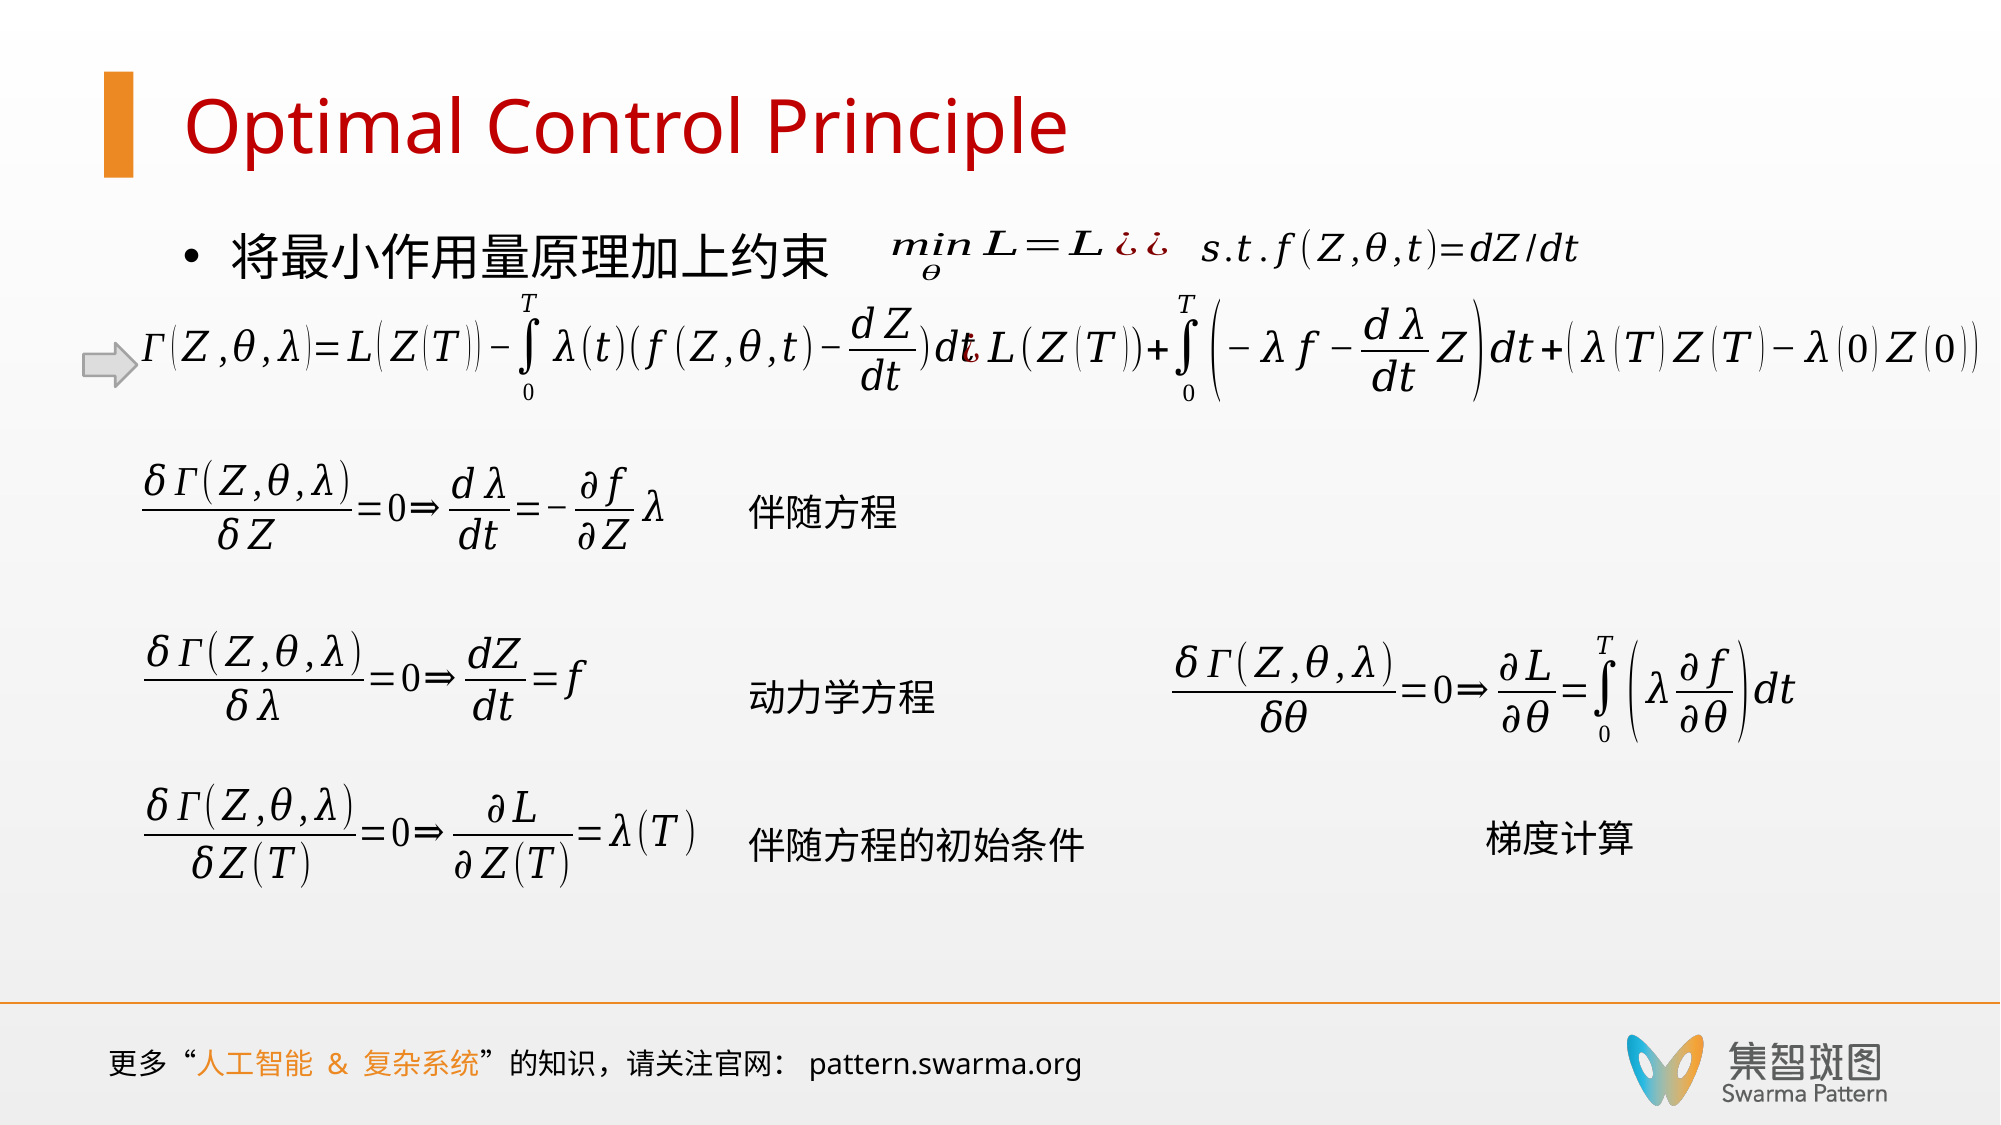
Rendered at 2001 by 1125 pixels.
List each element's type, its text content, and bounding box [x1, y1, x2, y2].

text_box [103, 70, 135, 179]
text_box 梯度计算 [1470, 808, 1937, 868]
text_box 更多“人工智能 & 复杂系统”的知识，请关注官网：pattern.swarma.org [94, 1038, 1273, 1088]
text_box Optimal Control Principle [168, 71, 1135, 177]
text_box 伴随方程的初始条件 [733, 814, 1135, 875]
text_box 动力学方程 [733, 666, 979, 727]
text_box 将最小作用量原理加上约束 [168, 218, 1514, 293]
text_box [82, 341, 139, 389]
picture [1621, 1028, 1907, 1113]
text_box 伴随方程 [733, 481, 949, 541]
